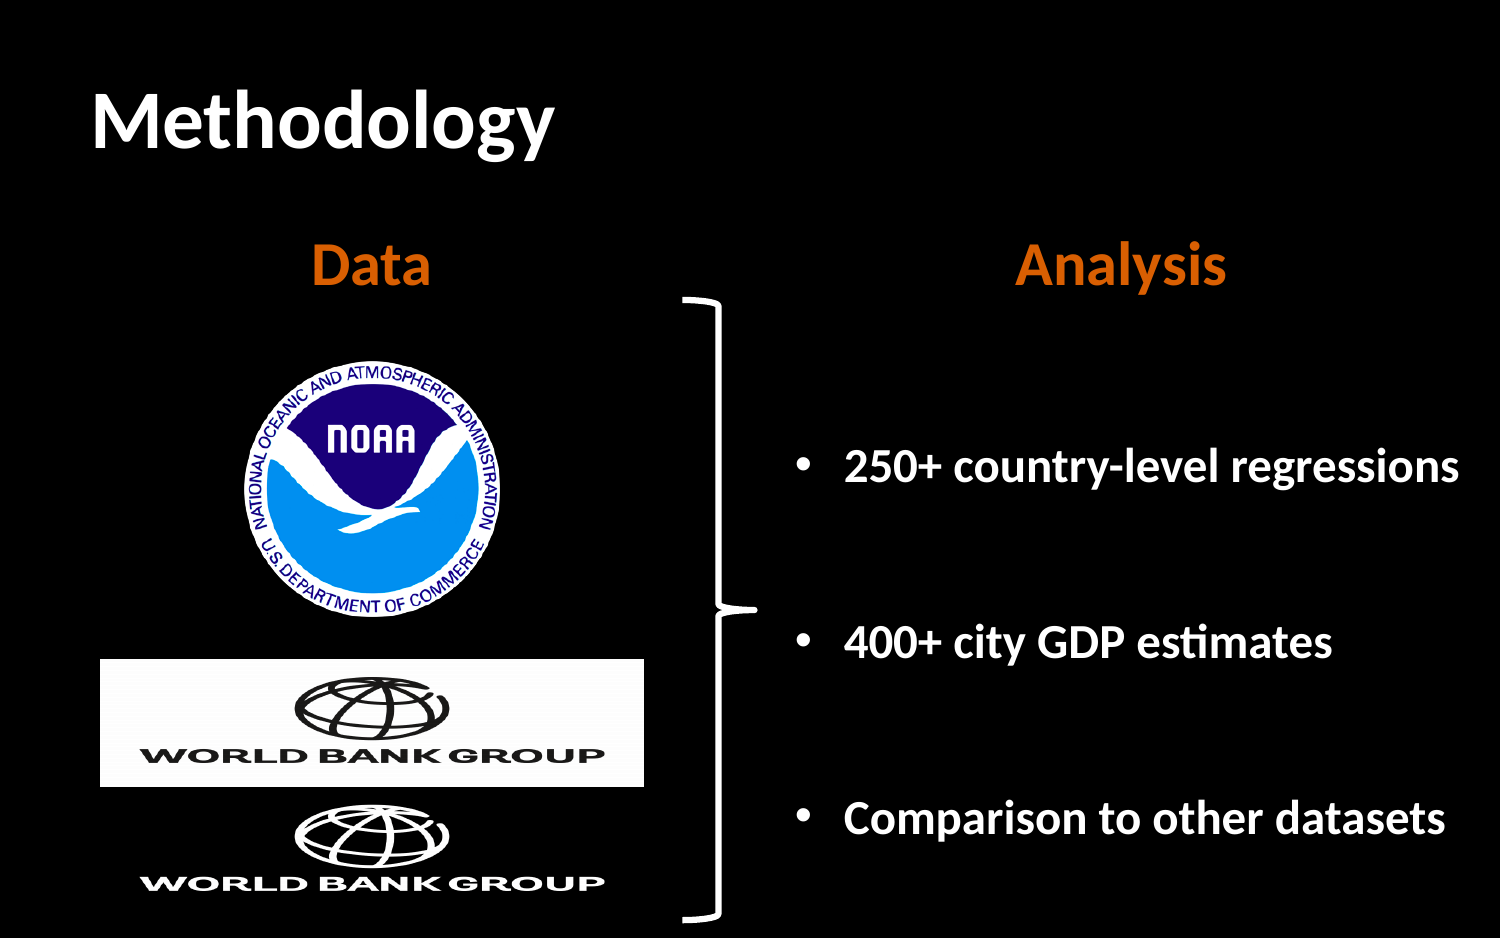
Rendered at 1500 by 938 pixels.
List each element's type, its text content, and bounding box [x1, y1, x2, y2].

text_box 250+ country-level regressions 400+ city GDP estimates Comparison to other datasets [779, 264, 1500, 896]
text_box Analysis [743, 182, 1500, 339]
text_box Data [0, 182, 743, 339]
picture [244, 361, 500, 617]
picture [100, 659, 644, 915]
title Methodology [75, 37, 1425, 182]
text_box [682, 299, 756, 921]
